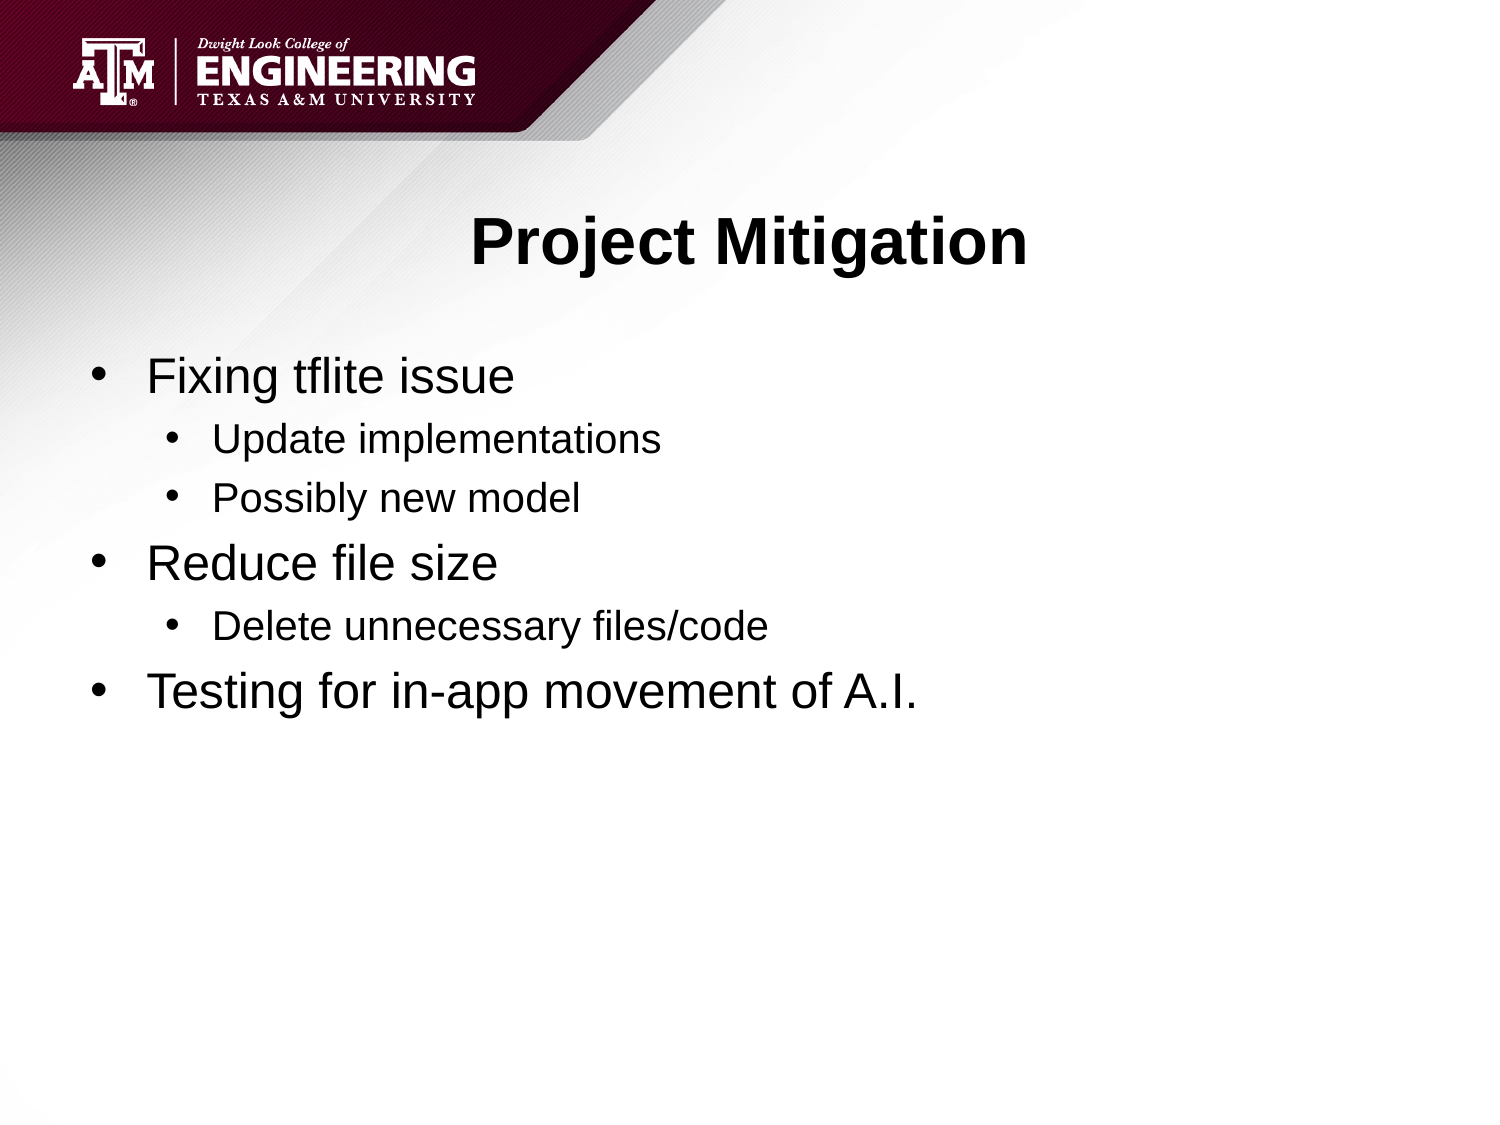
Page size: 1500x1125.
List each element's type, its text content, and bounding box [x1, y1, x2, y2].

picture [0, 0, 1500, 1125]
title Project Mitigation [75, 172, 1425, 304]
list Fixing tflite issue Update implementations Possibly new model Reduce file size Delete unnecessary files/code Testing for in-app movement of A.I. [75, 336, 1425, 1005]
